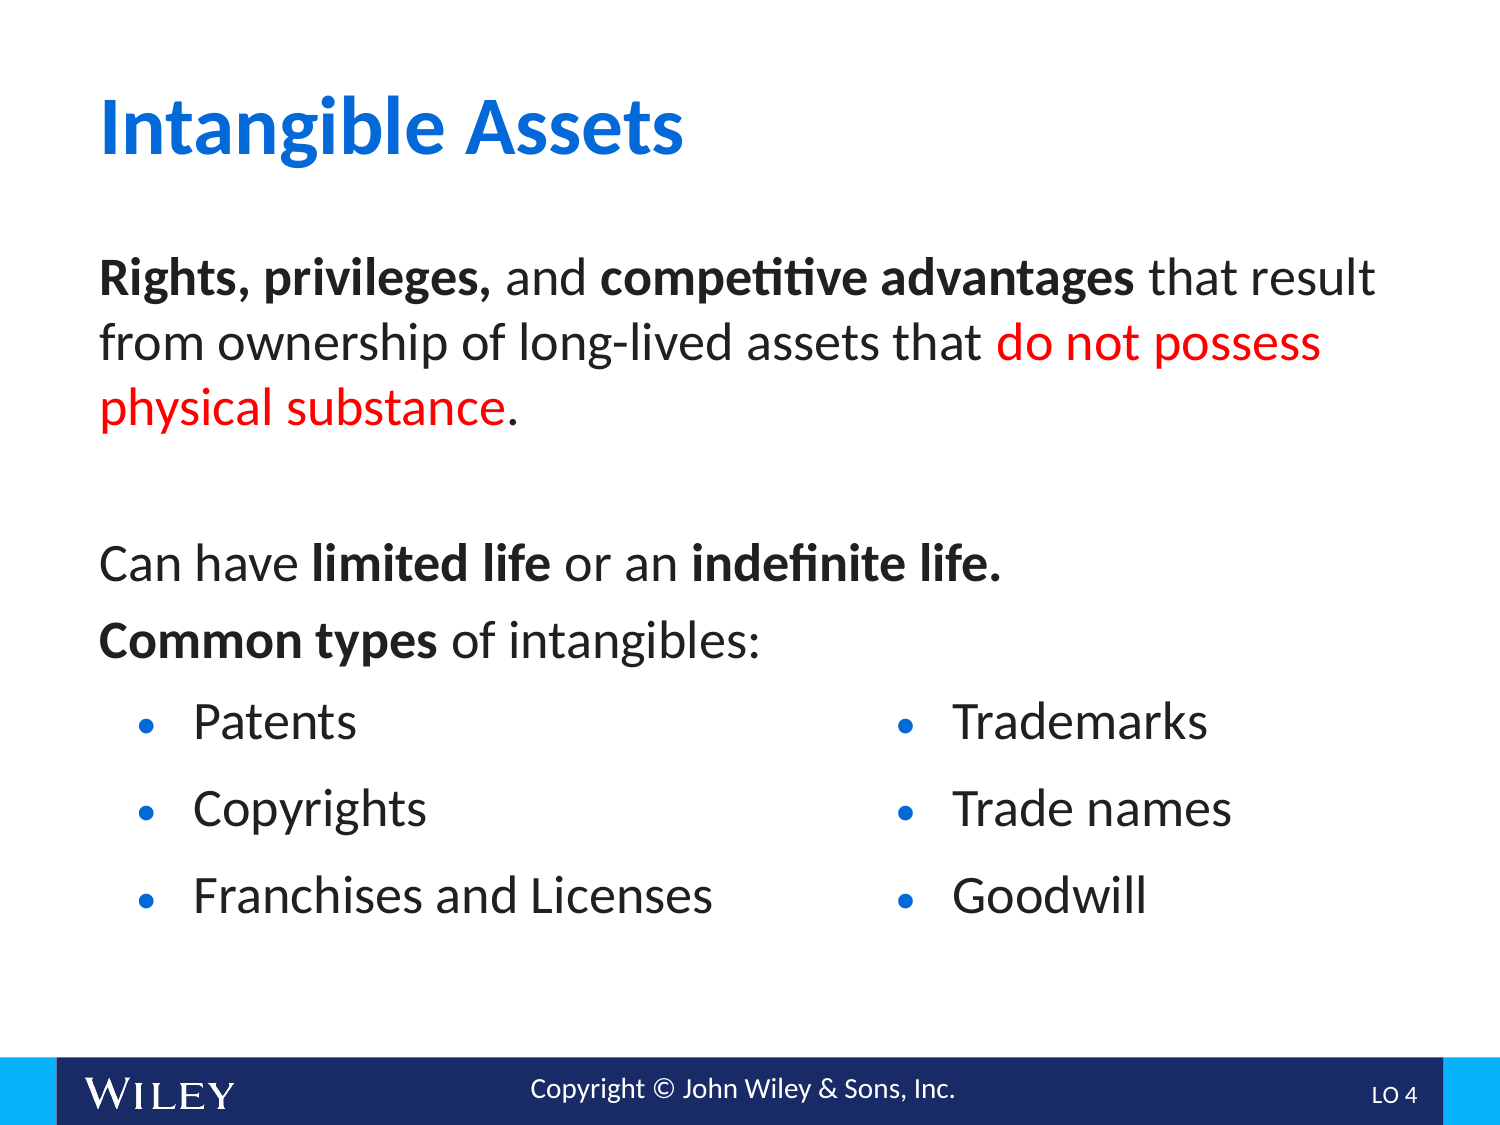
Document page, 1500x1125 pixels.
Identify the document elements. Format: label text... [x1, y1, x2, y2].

list Rights, privileges, and competitive advantages that result from ownership of long-lived assets that do not possess physical substance. Can have limited life or an indefinite life. Common types of intangibles: [84, 233, 1416, 723]
table_header Patents [85, 692, 880, 776]
table_cell Goodwill [882, 867, 1282, 952]
table_cell Copyrights [85, 781, 880, 865]
table_cell Franchises and Licenses [85, 867, 880, 952]
list L O 4 [1309, 1065, 1433, 1125]
title Intangible Assets [84, 75, 1416, 215]
table_header Trademarks [882, 692, 1282, 776]
table_cell Trade names [882, 781, 1282, 865]
